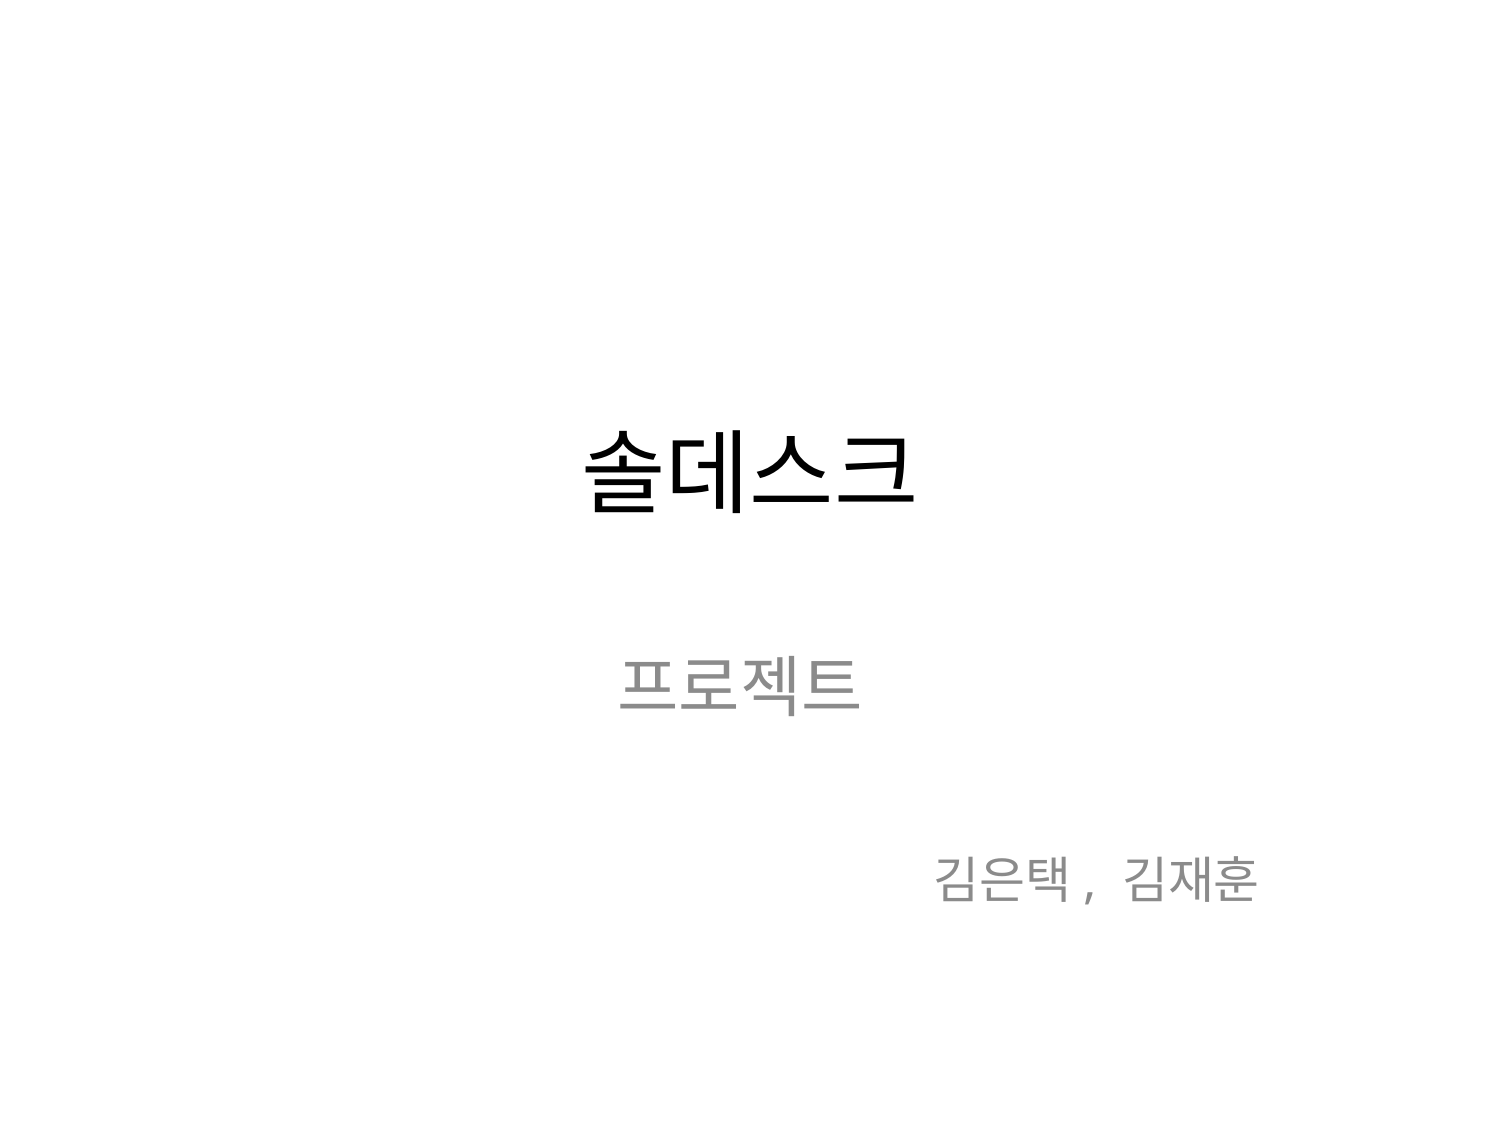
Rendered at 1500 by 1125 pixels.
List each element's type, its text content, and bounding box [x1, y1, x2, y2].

title 솔데스크 [112, 349, 1388, 591]
subtitle 프로젝트 김은택, 김재훈 [225, 637, 1275, 925]
